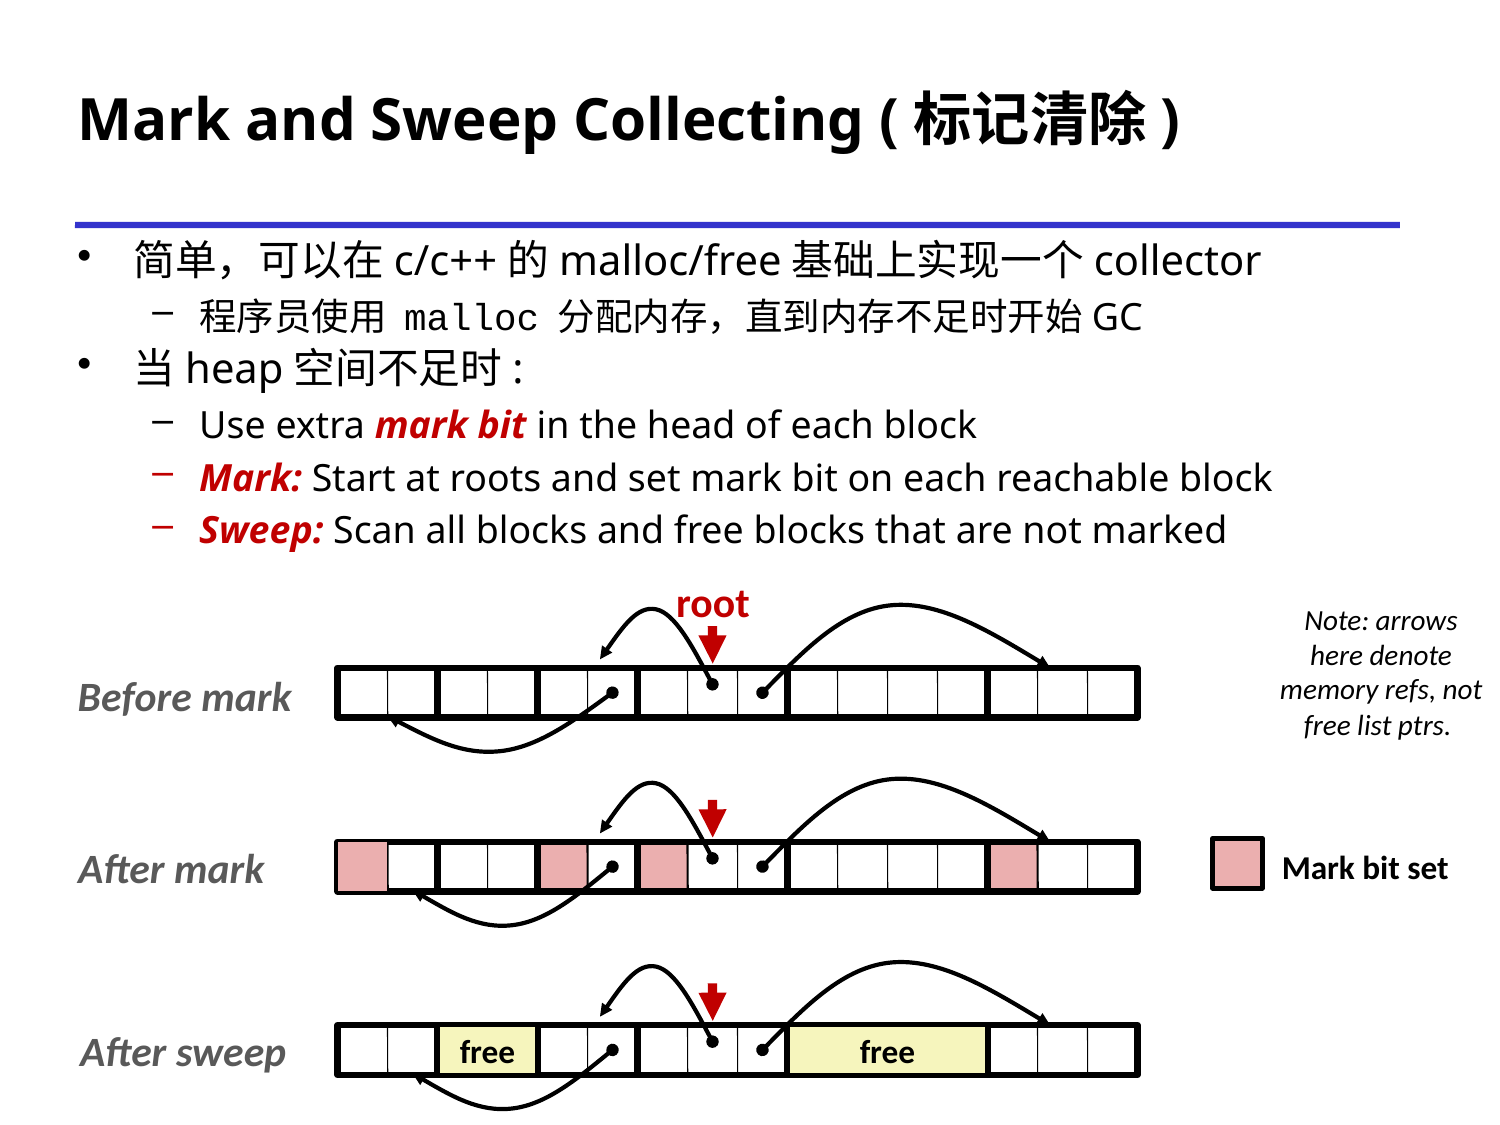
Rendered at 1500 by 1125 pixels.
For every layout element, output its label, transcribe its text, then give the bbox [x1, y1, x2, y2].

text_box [61, 567, 1500, 756]
title Mark and Sweep Collecting (标记清除) [62, 75, 1236, 169]
list 简单，可以在c/c++的malloc/free基础上实现一个collector 程序员使用 malloc 分配内存，直到内存不足时开始GC 当heap空间不足时: Use extra mark bit in the head of each block Mark: Start at roots and set mark bit on each reachable block Sweep: Scan all blocks and free blocks that are not marked [62, 230, 1425, 566]
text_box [61, 774, 1466, 930]
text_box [62, 958, 1138, 1113]
